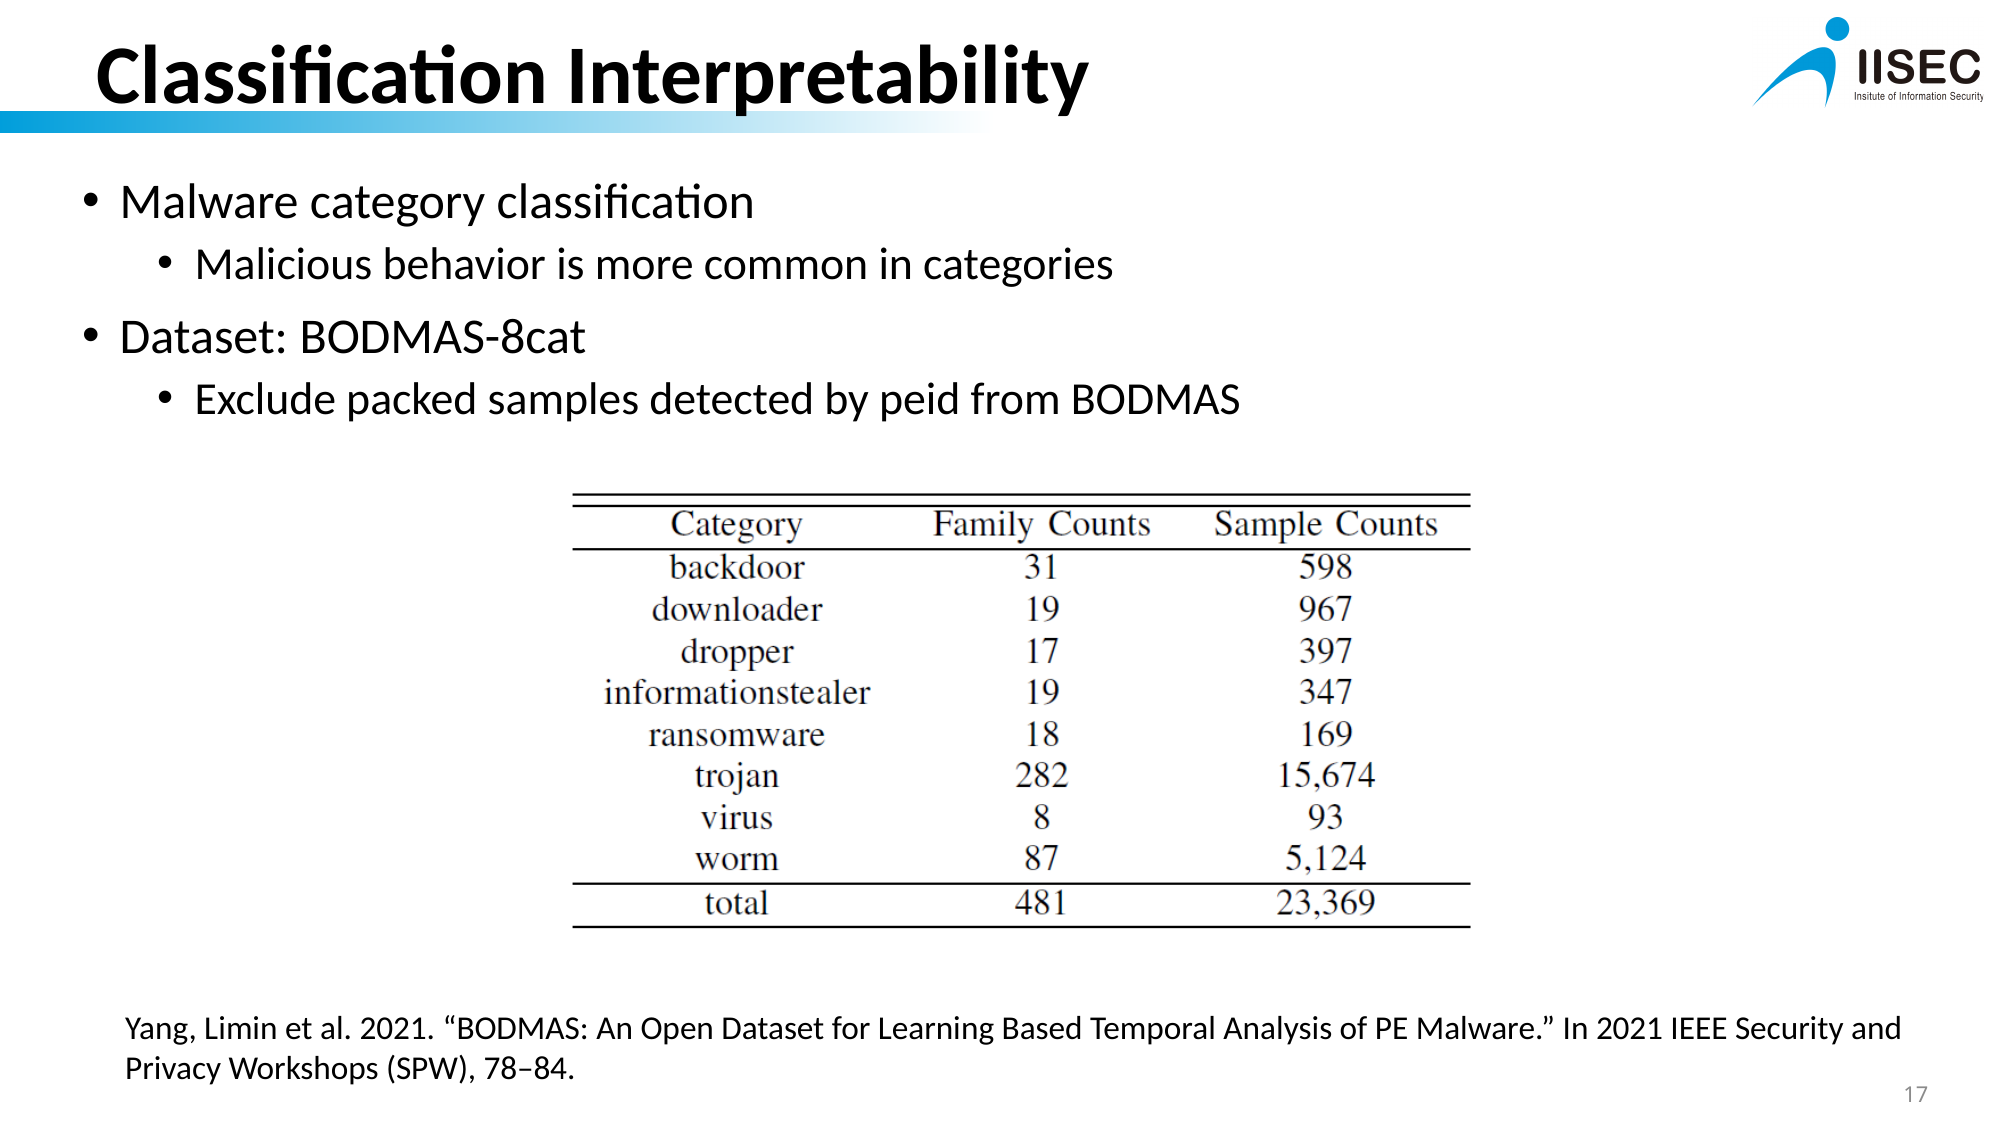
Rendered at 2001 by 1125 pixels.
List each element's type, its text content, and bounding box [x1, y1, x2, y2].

list Malware category classification Malicious behavior is more common in categories Dataset: BODMAS-8cat Exclude packed samples detected by peid from BODMAS [67, 168, 1944, 1014]
picture [559, 481, 1482, 935]
title Classification Interpretability [81, 21, 1863, 133]
text_box Yang, Limin et al. 2021. “BODMAS: An Open Dataset for Learning Based Temporal Analysis of PE Malware.” In 2021 IEEE Security and Privacy Workshops (SPW), 78–84. [110, 998, 1933, 1094]
slide_number 17 [1493, 1065, 1944, 1125]
